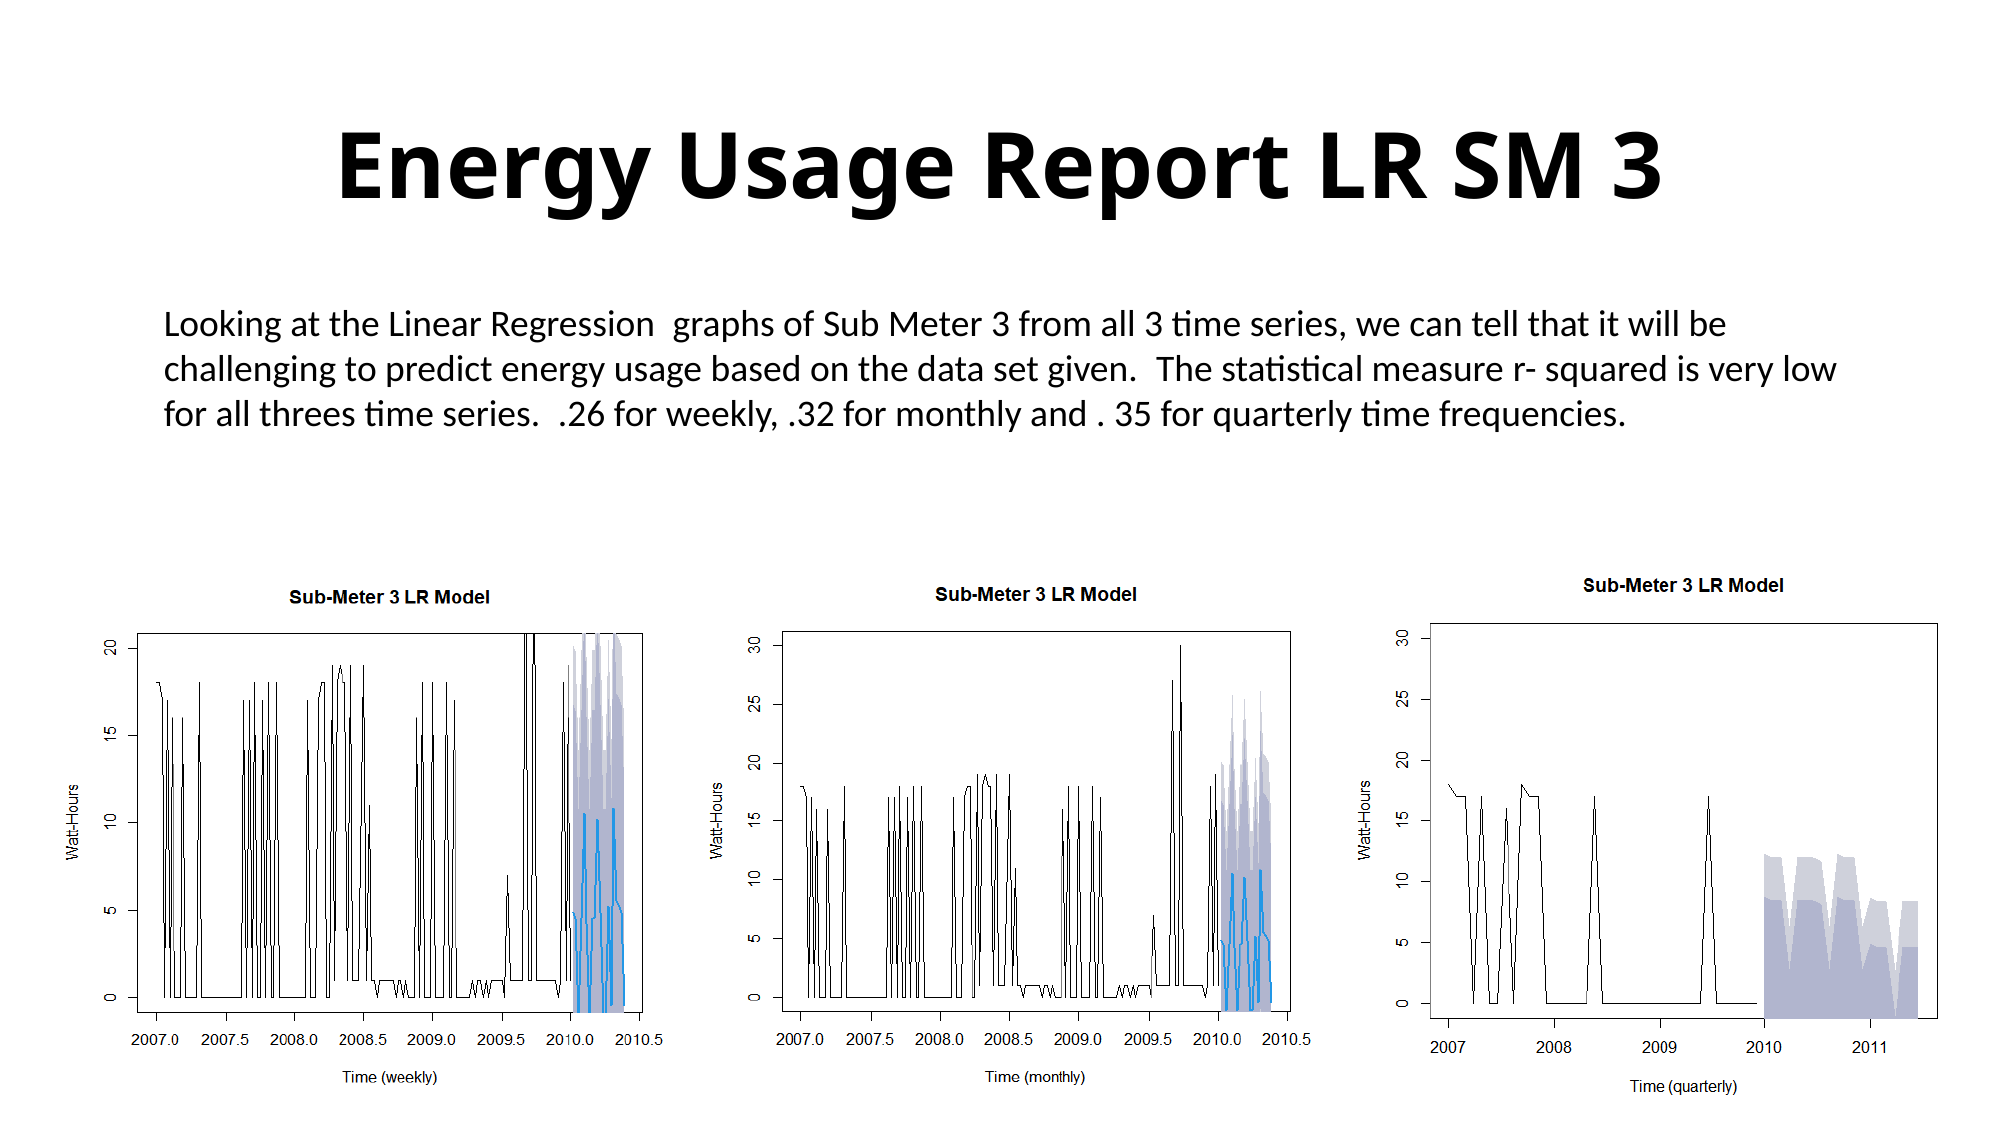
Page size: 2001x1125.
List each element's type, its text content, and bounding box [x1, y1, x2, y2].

picture [1352, 545, 1977, 1115]
text_box Looking at the Linear Regression graphs of Sub Meter 3 from all 3 time series, we can tell that it will be challenging to predict energy usage based on the data set given. The statistical measure r- squared is very low for all threes time series. .26 for weekly, .32 for monthly and . 35 for quarterly time frequencies. [149, 291, 1875, 442]
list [60, 558, 682, 1105]
title Energy Usage Report LR SM 3 [137, 59, 1863, 278]
picture [704, 555, 1330, 1105]
